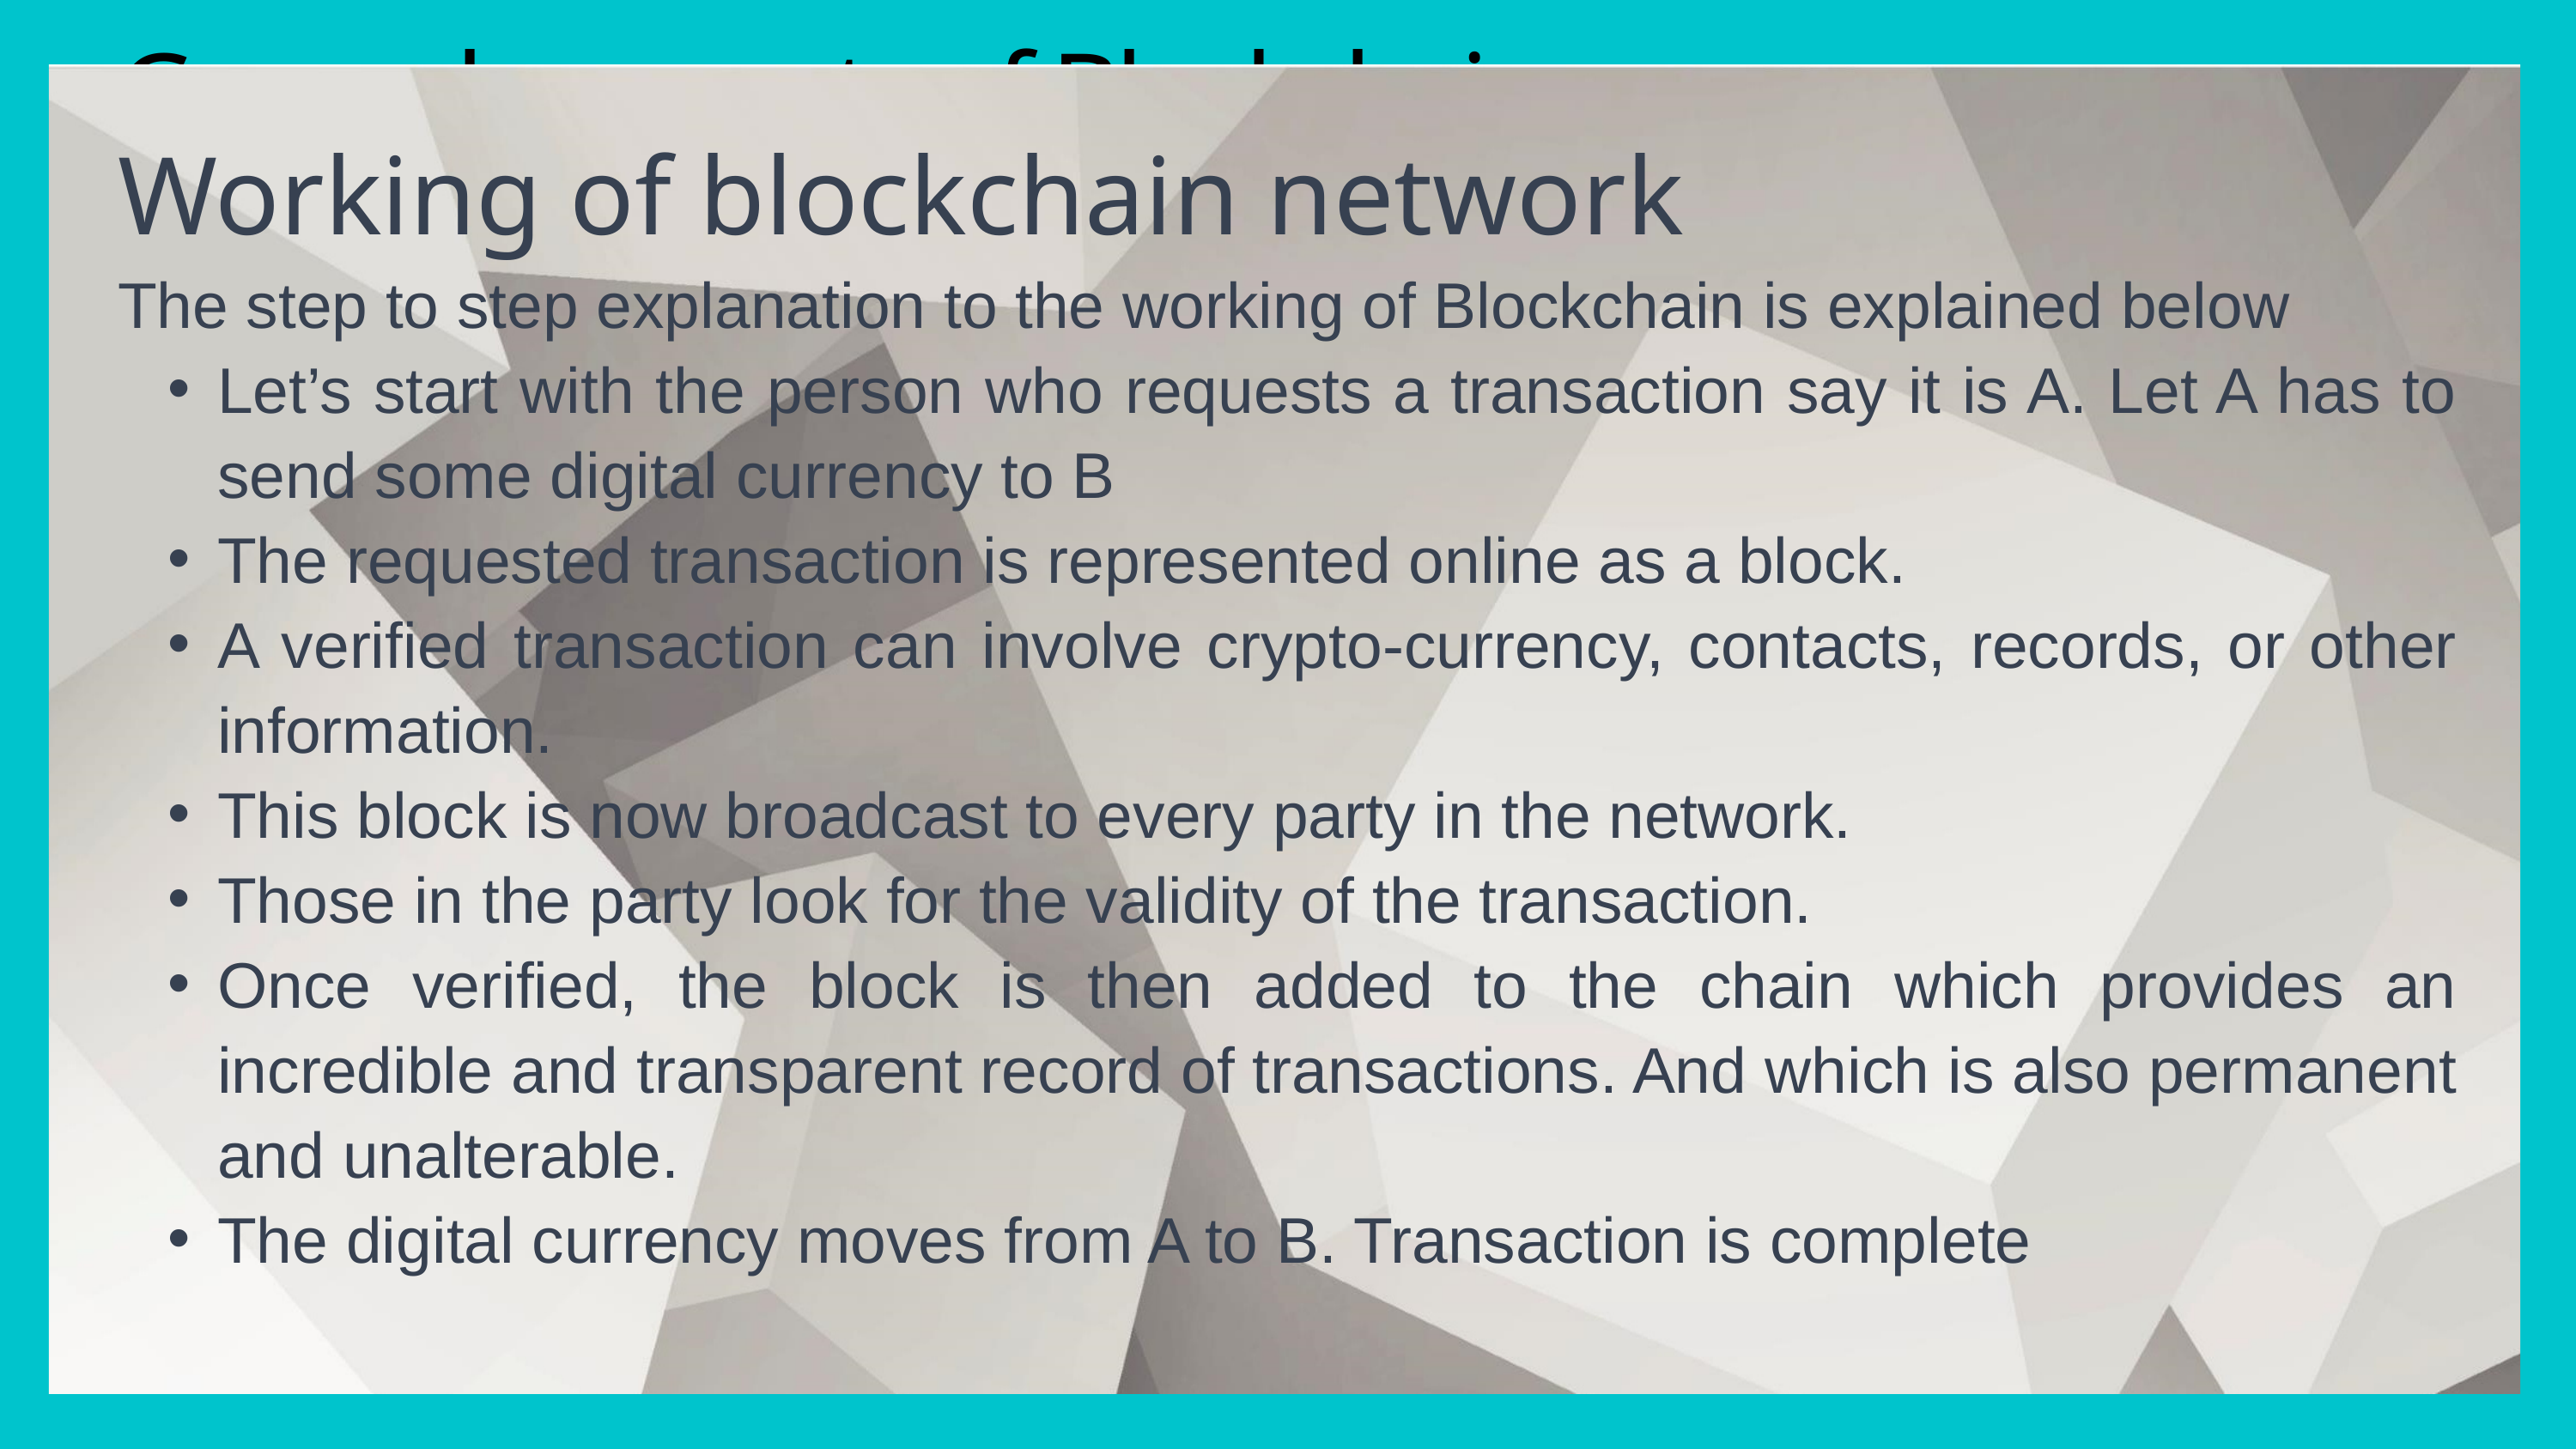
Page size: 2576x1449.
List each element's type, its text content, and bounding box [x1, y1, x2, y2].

text_box [48, 64, 2521, 1394]
text_box General concepts of Blockchain [118, 36, 2192, 64]
text_box Working of blockchain network The step to step explanation to the working of Blockchain is explained below Let’s start with the person who requests a transaction say it is A. Let A has to send some digital currency to B The requested transaction is represented online as a block. A verified transaction can involve crypto-currency, contacts, records, or other information. This block is now broadcast to every party in the network. Those in the party look for the validity of the transaction. Once verified, the block is then added to the chain which provides an incredible and transparent record of transactions. And which is also permanent and unalterable. The digital currency moves from A to B. Transaction is complete [118, 114, 2458, 1276]
